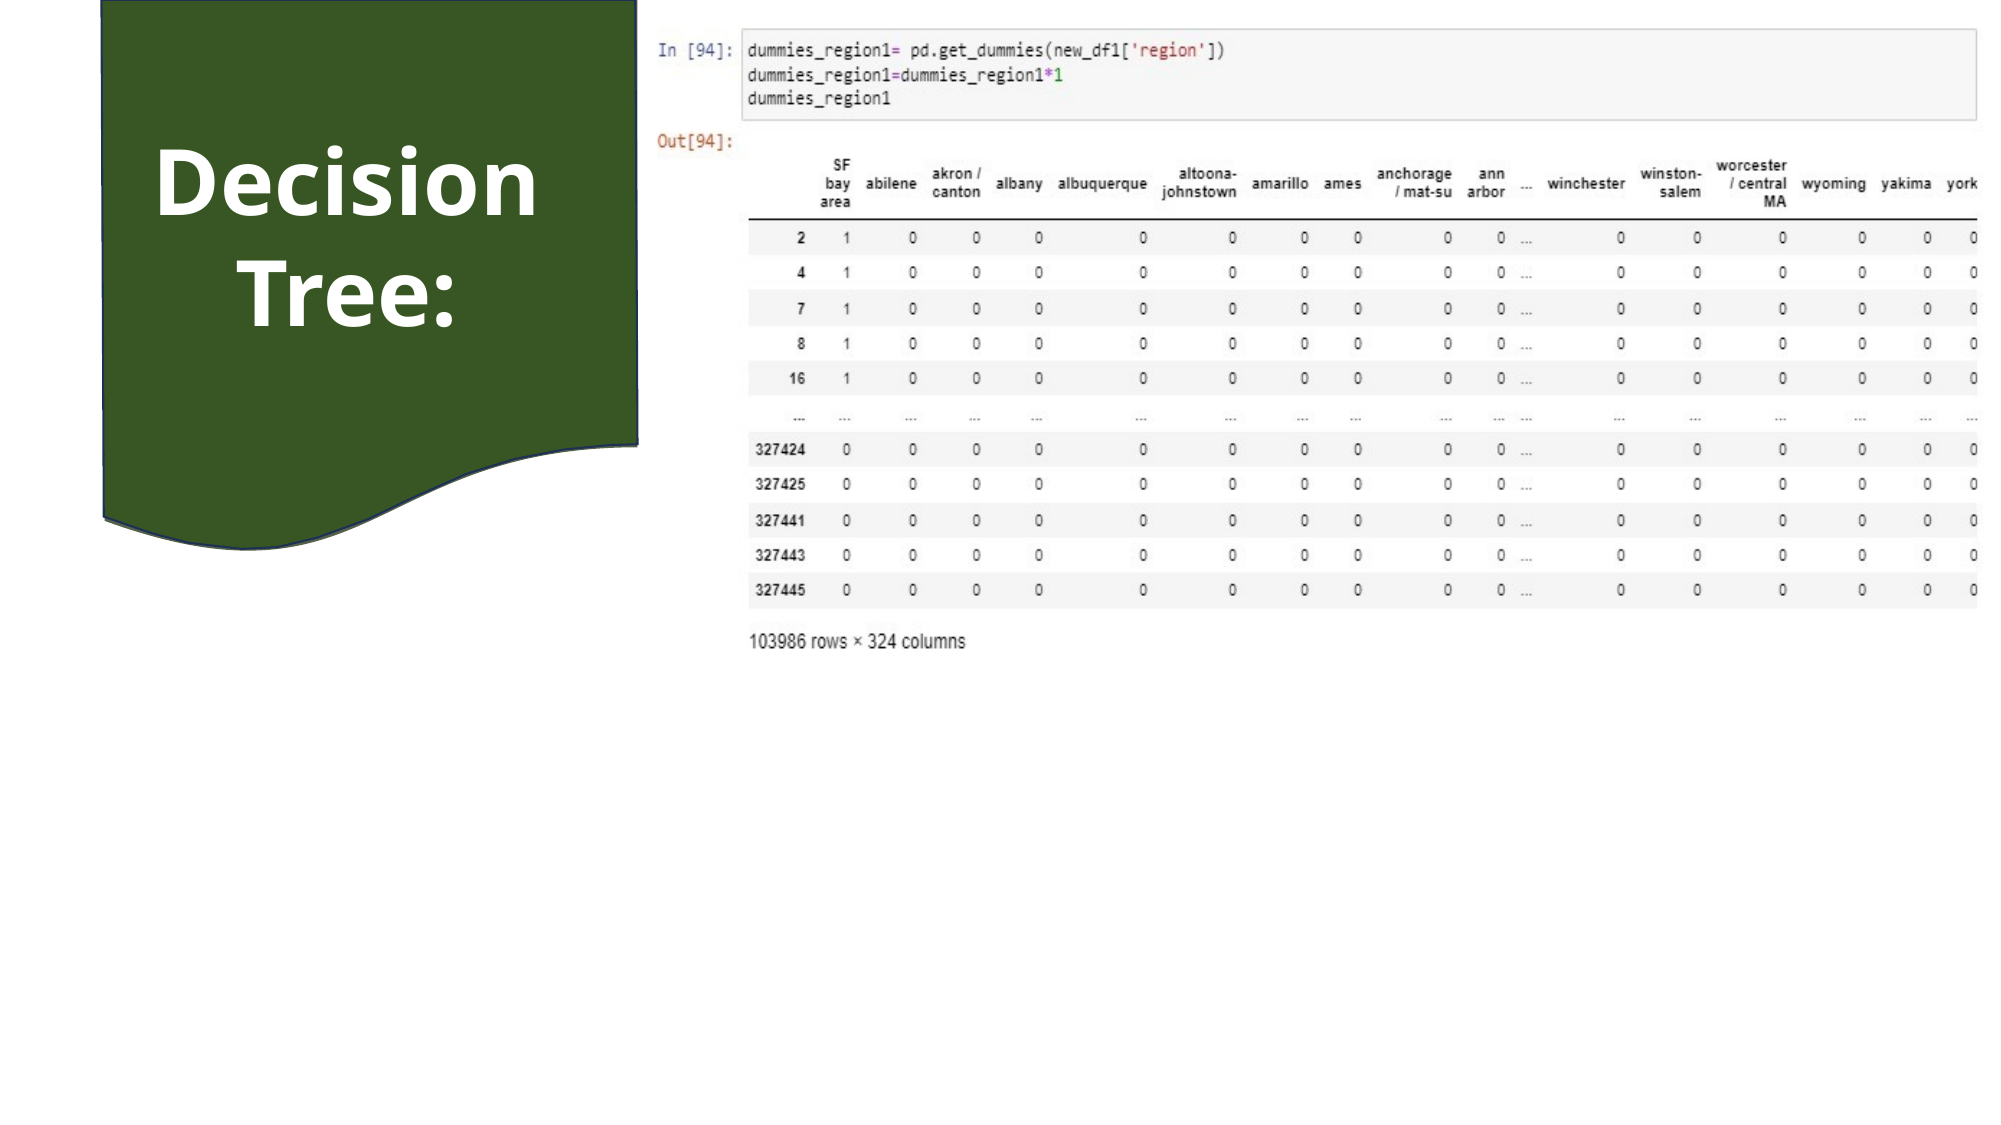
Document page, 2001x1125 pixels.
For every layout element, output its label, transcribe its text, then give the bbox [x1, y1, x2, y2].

picture [652, 28, 1999, 657]
text_box [103, 469, 493, 552]
text_box [556, 446, 639, 455]
text_box Decision Tree: [137, 80, 556, 469]
text_box [100, 0, 639, 550]
